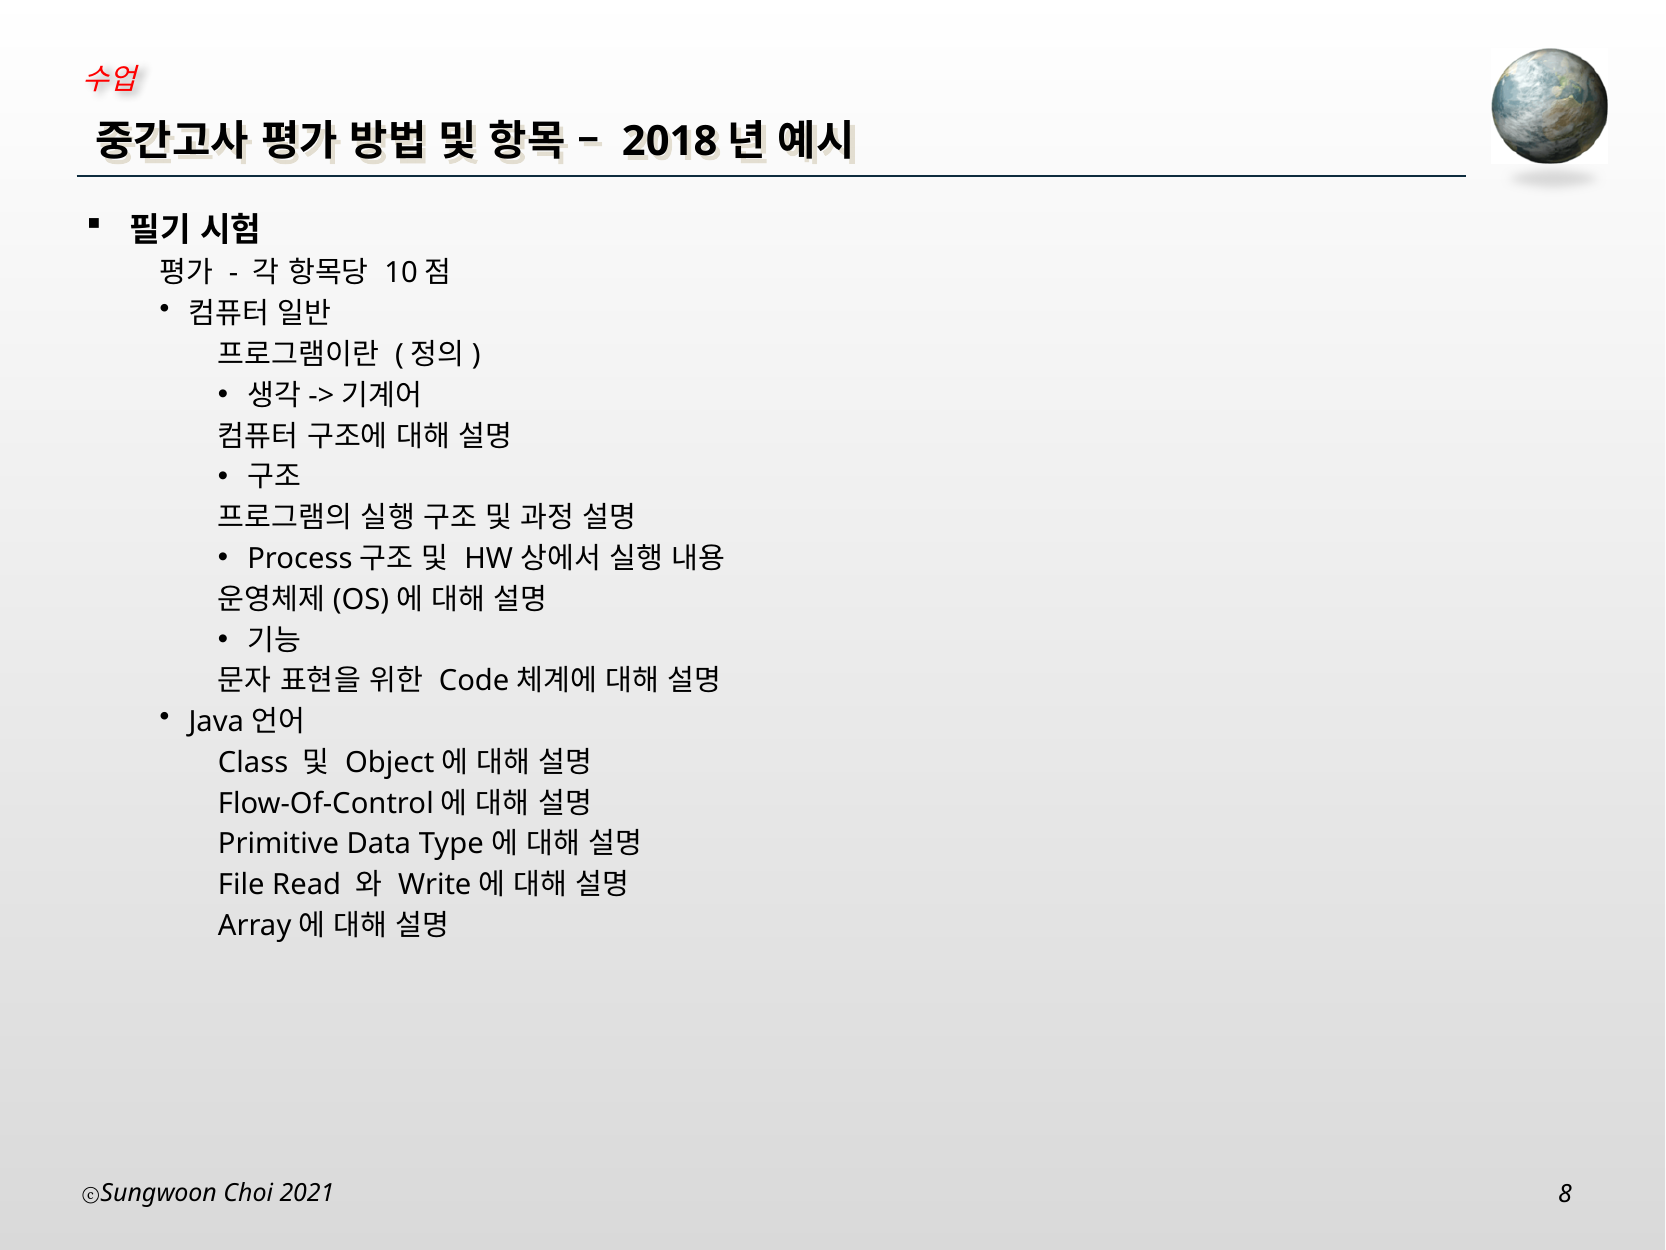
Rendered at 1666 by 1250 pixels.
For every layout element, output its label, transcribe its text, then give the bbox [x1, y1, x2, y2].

title 중간고사 평가 방법 및 항목 – 2018년 예시 [78, 99, 1471, 179]
picture [1491, 48, 1608, 164]
footer Sungwoon Choi 2021 [64, 1168, 372, 1218]
slide_number 8 [1488, 1168, 1589, 1207]
list 필기 시험 평가 - 각 항목당 10점 컴퓨터 일반 프로그램이란 (정의) 생각->기계어 컴퓨터 구조에 대해 설명 구조 프로그램의 실행 구조 및 과정 설명 Process구조 및 HW상에서 실행 내용 운영체제(OS)에 대해 설명 기능 문자 표현을 위한 Code체계에 대해 설명 Java언어 Class 및 Object에 대해 설명 Flow-Of-Control에 대해 설명 Primitive Data Type에 대해 설명 File Read 와 Write에 대해 설명 Array에 대해 설명 [69, 199, 798, 1154]
